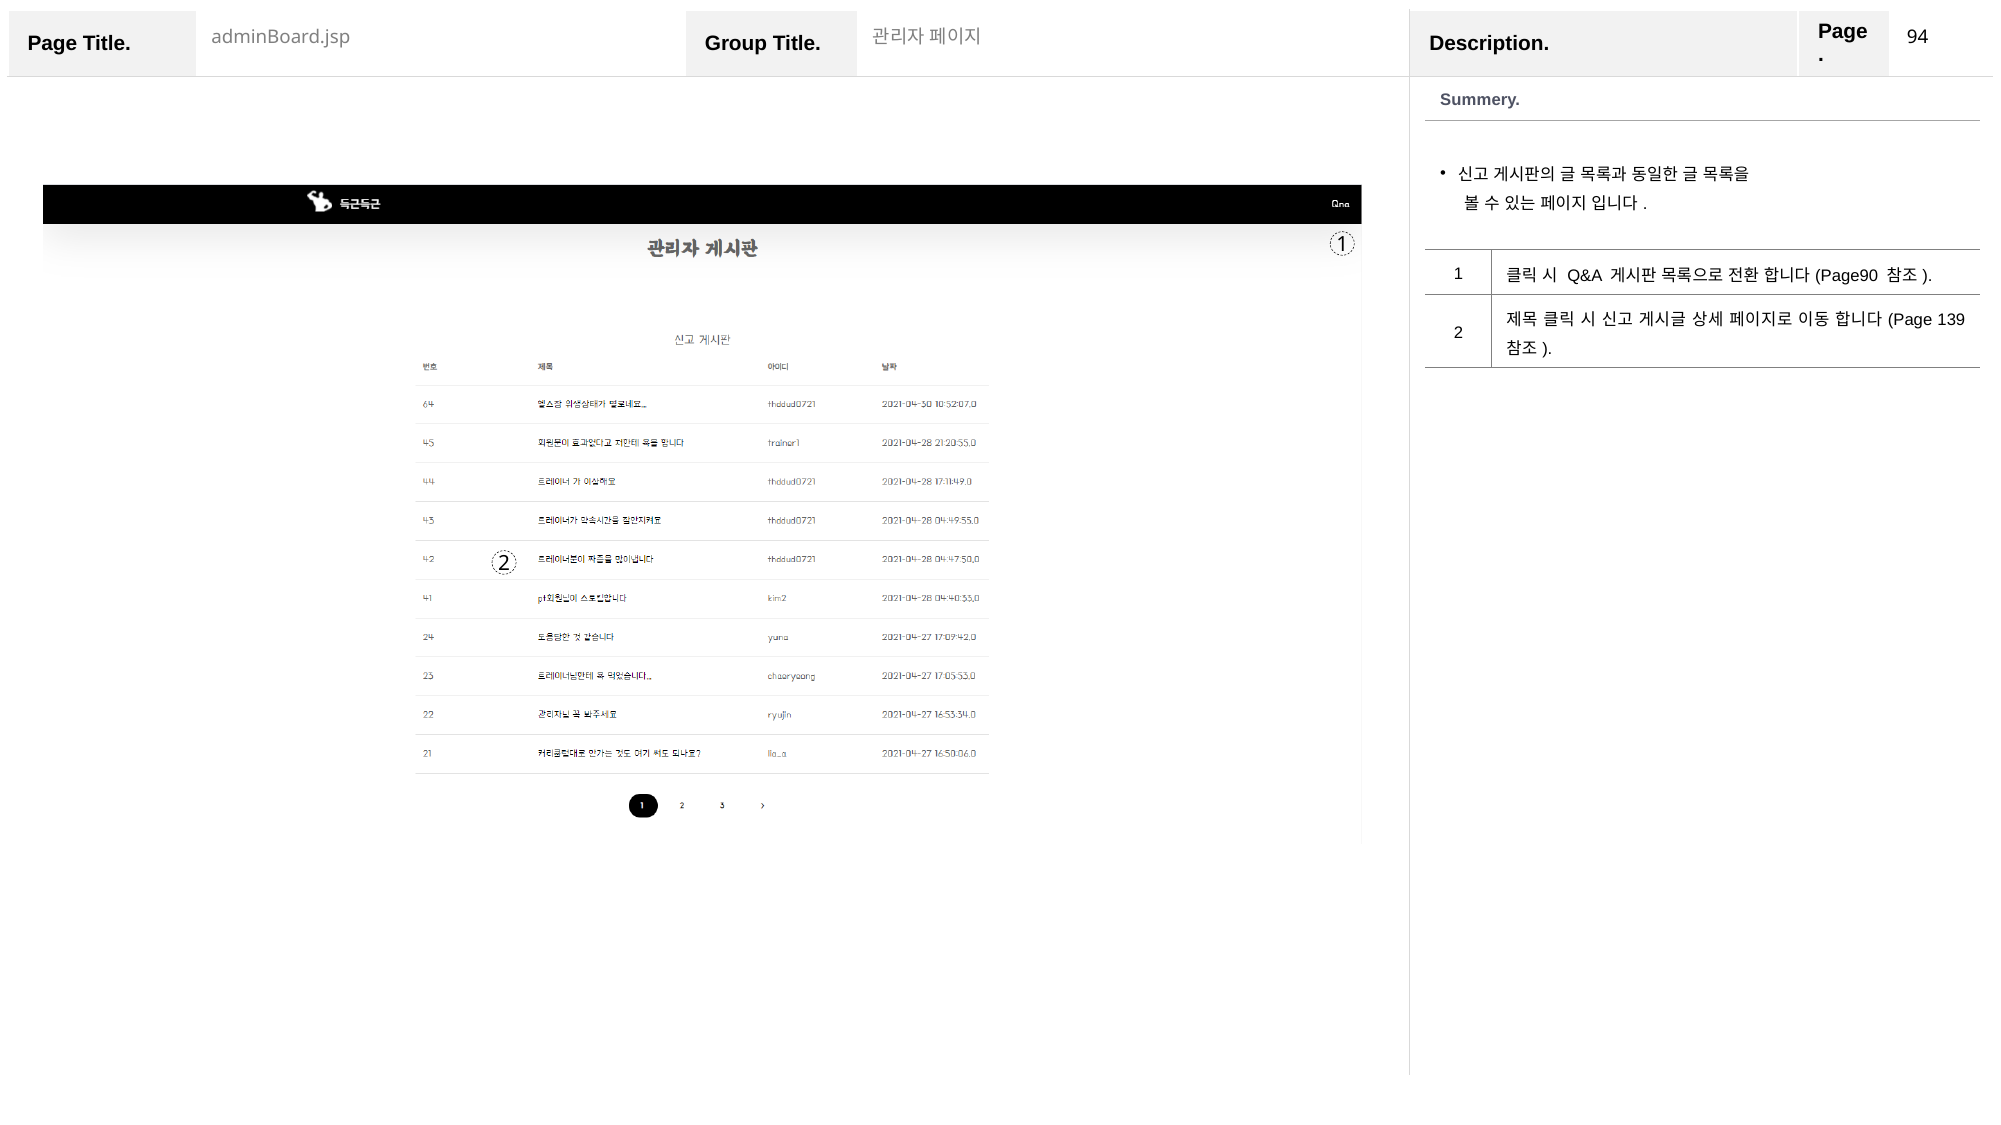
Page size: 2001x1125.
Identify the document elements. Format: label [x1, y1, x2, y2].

list [858, 18, 1405, 55]
table_cell [1425, 295, 1491, 367]
table_header [1425, 78, 1980, 120]
picture [42, 184, 1363, 844]
table_cell [1425, 250, 1491, 294]
table_cell [1425, 121, 1980, 249]
table_cell [1492, 250, 1980, 294]
list [196, 18, 684, 55]
table_cell [1492, 295, 1980, 367]
text_box [1892, 17, 2000, 58]
